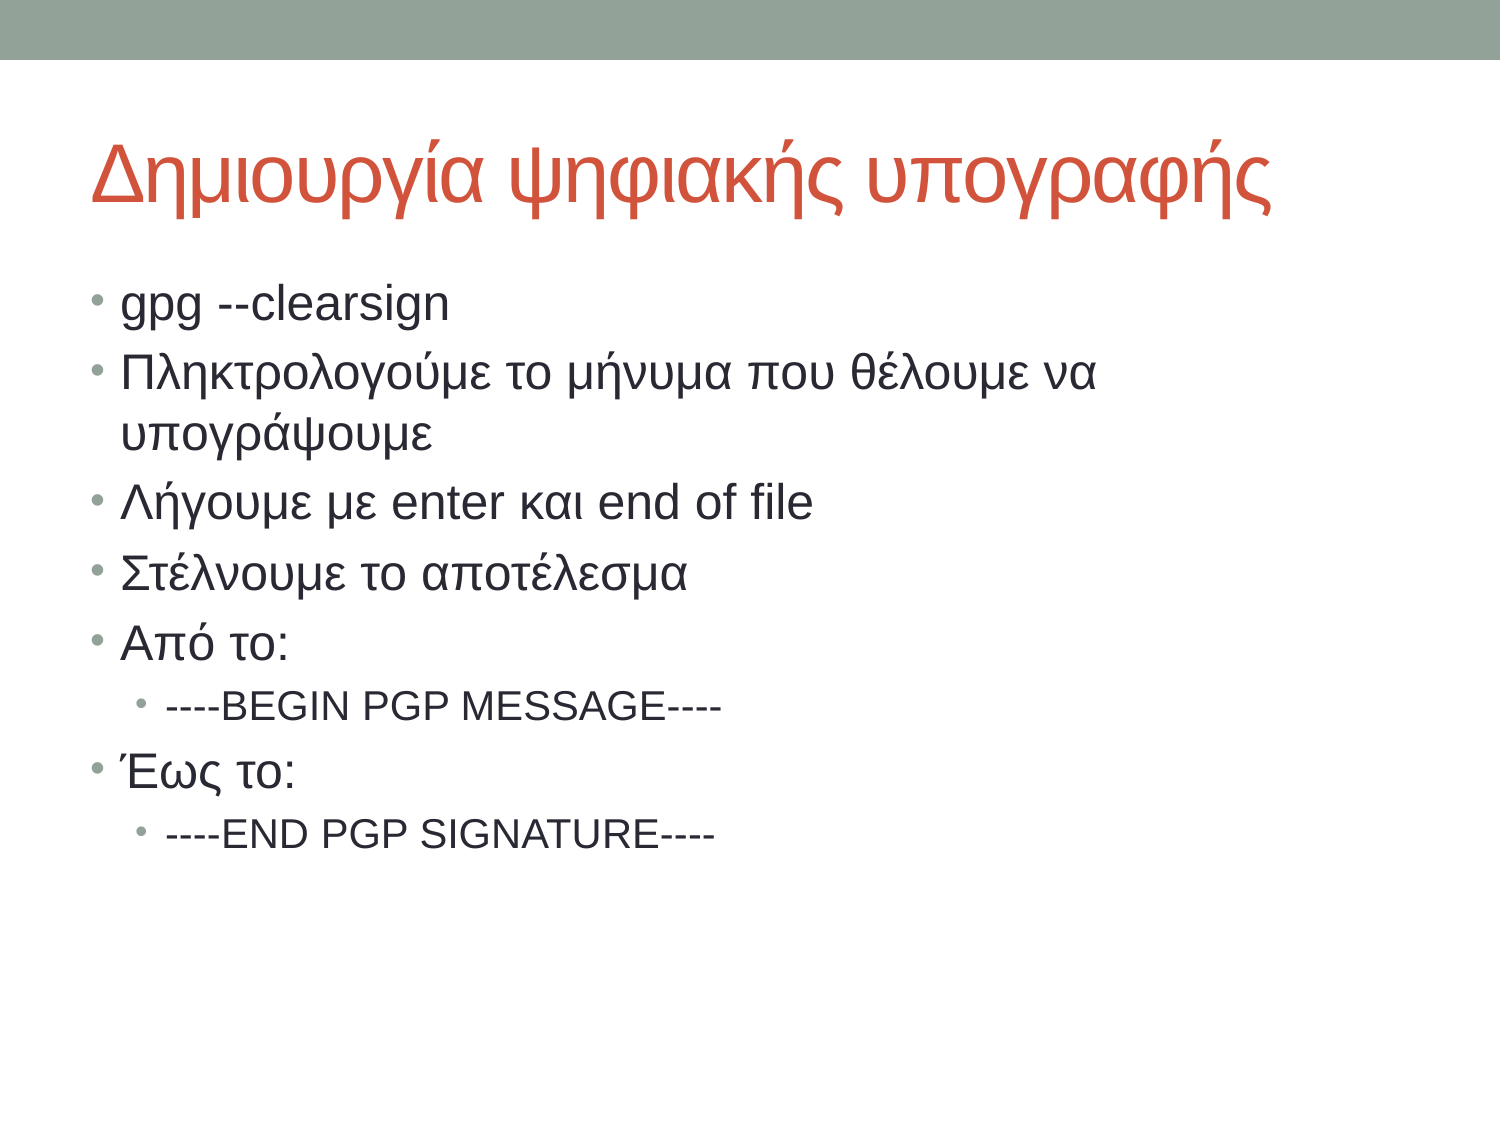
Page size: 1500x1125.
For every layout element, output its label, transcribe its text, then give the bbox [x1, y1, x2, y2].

title Δημιουργία ψηφιακής υπογραφής [75, 87, 1425, 250]
list gpg --clearsign Πληκτρολογούμε το μήνυμα που θέλουμε να υπογράψουμε Λήγουμε με enter και end of file Στέλνουμε το αποτέλεσμα Από το: ----BEGIN PGP MESSAGE---- Έως το: ----END PGP SIGNATURE---- [75, 262, 1425, 1063]
